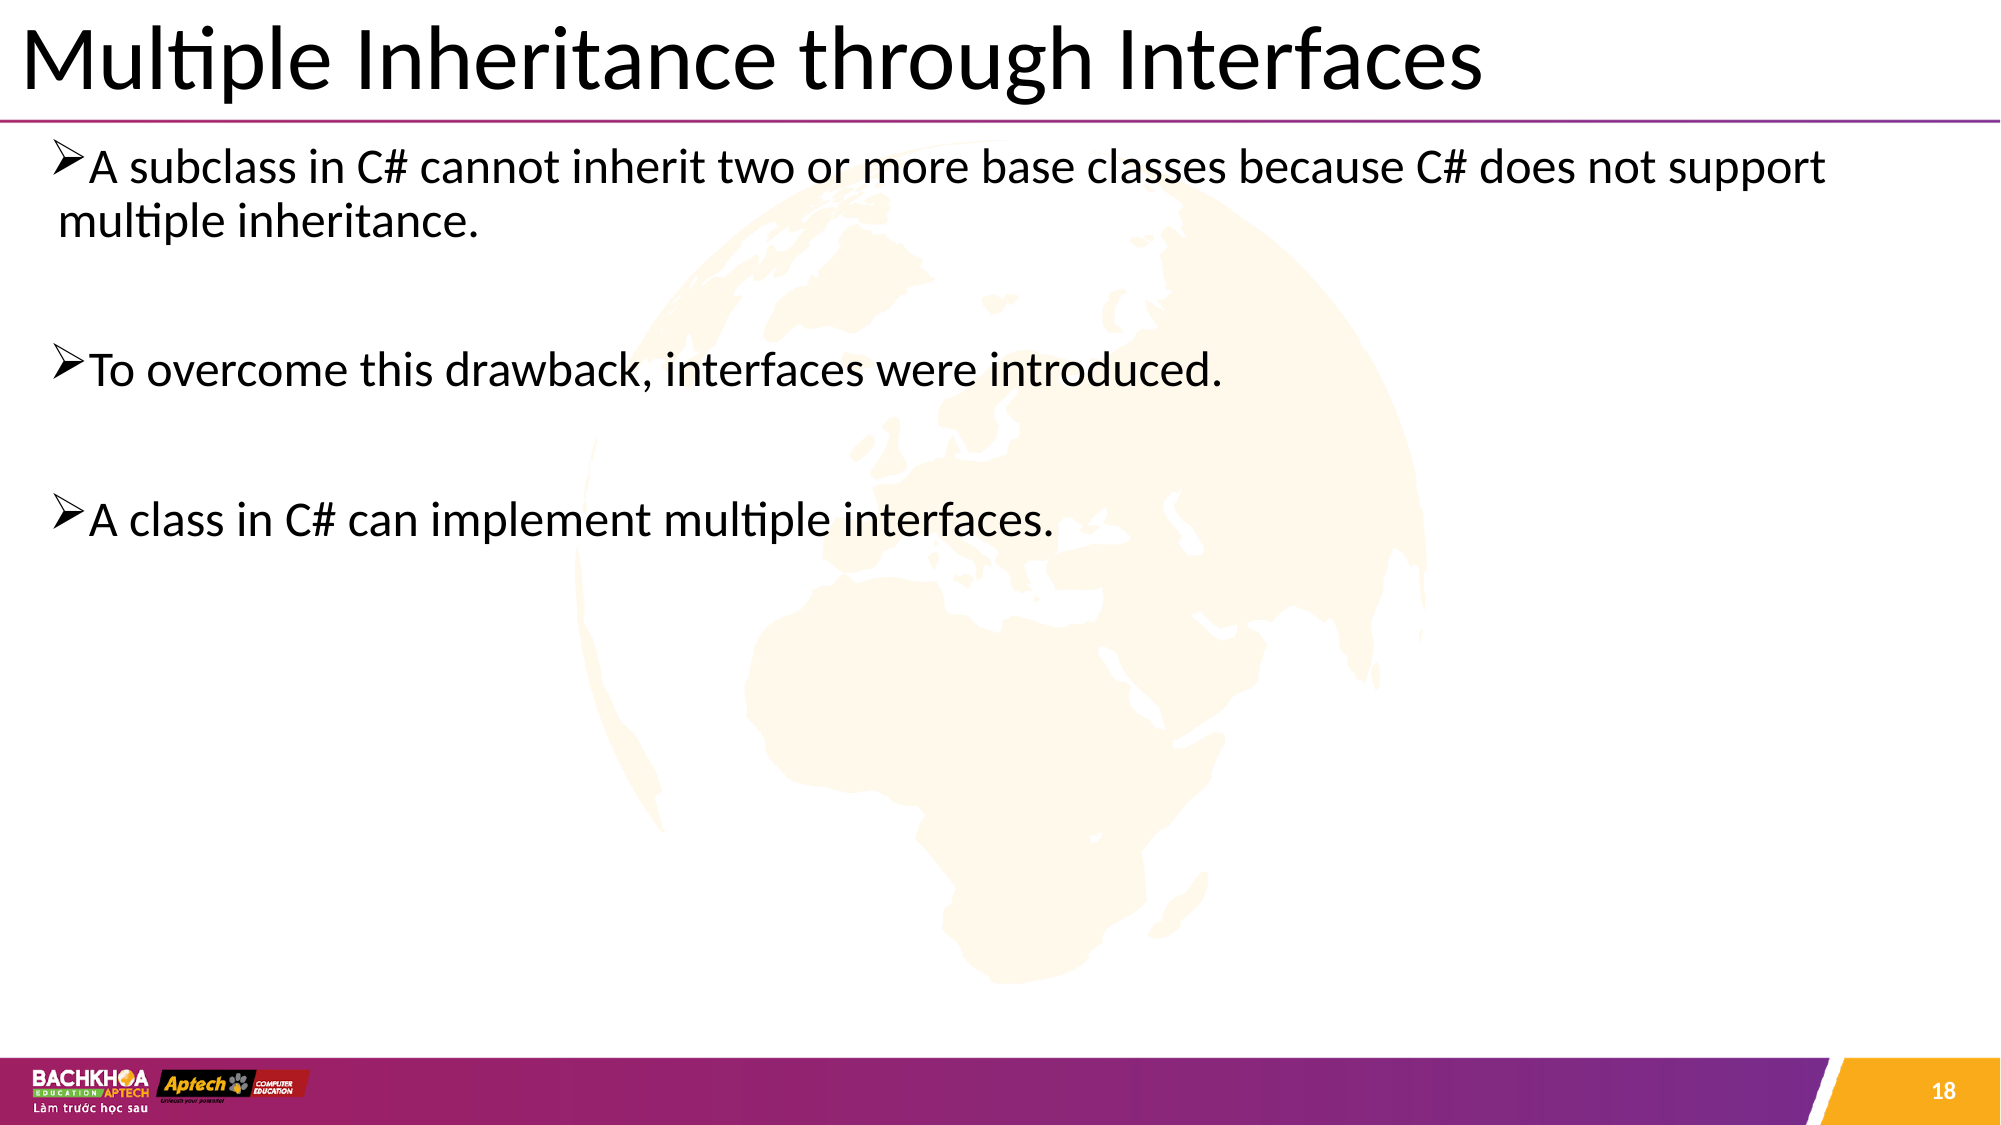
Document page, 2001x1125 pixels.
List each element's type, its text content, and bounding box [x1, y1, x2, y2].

list A subclass in C# cannot inherit two or more base classes because C# does not support multiple inheritance. To overcome this drawback, interfaces were introduced. A class in C# can implement multiple interfaces. [5, 125, 1993, 1014]
picture [0, 0, 2001, 1125]
title Multiple Inheritance through Interfaces [5, 3, 1993, 116]
slide_number 18 [1899, 1059, 1988, 1120]
